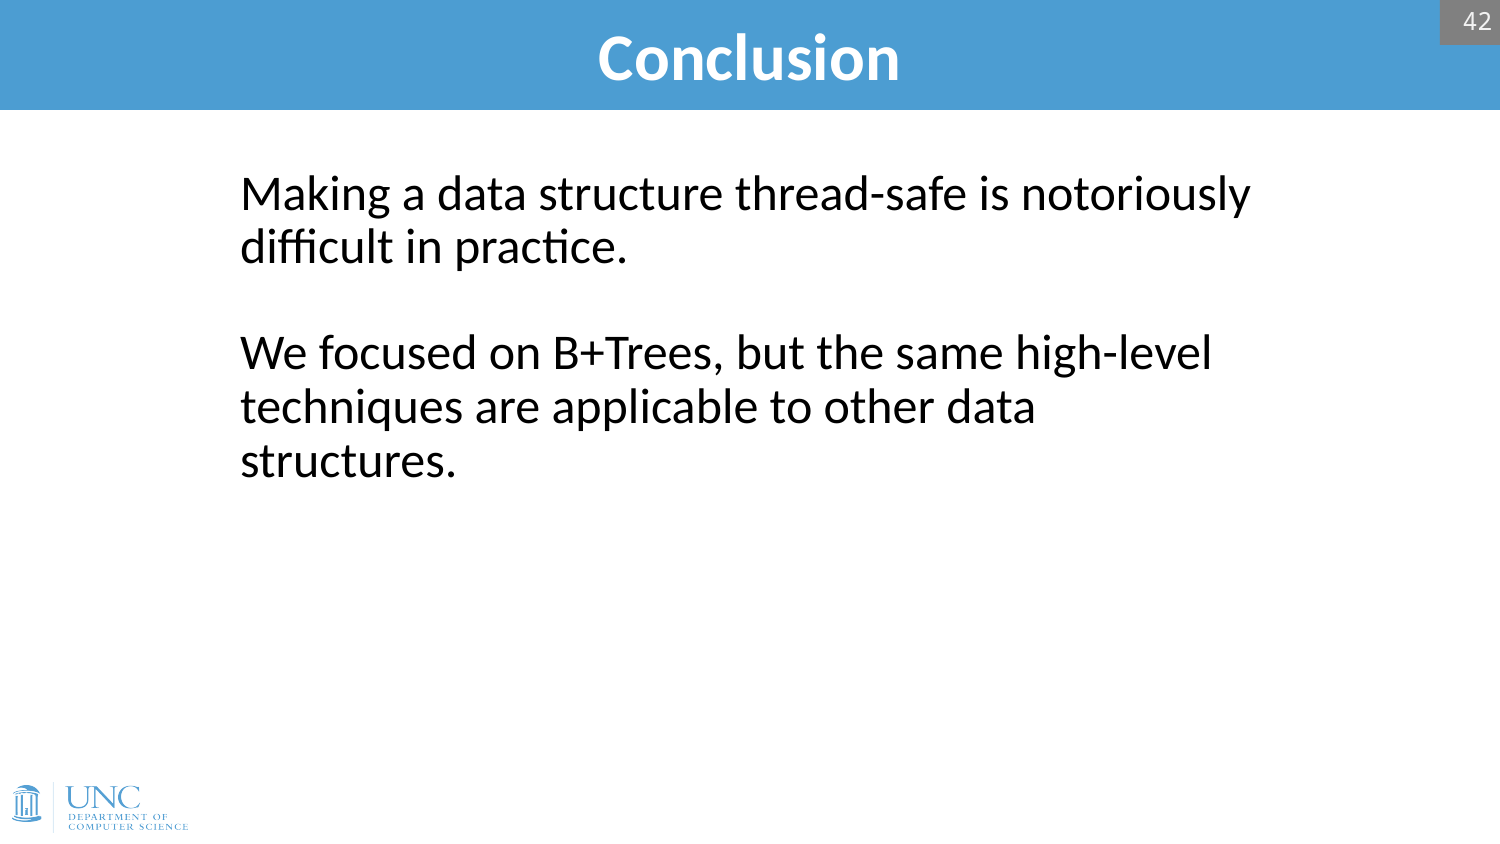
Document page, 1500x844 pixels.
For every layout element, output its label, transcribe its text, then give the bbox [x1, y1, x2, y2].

list Making a data structure thread-safe is notoriously difficult in practice. We focused on B+Trees, but the same high-level techniques are applicable to other data structures. [225, 159, 1275, 760]
title Conclusion [0, 0, 1500, 110]
text_box 42 [1439, 0, 1500, 45]
picture [12, 782, 188, 833]
